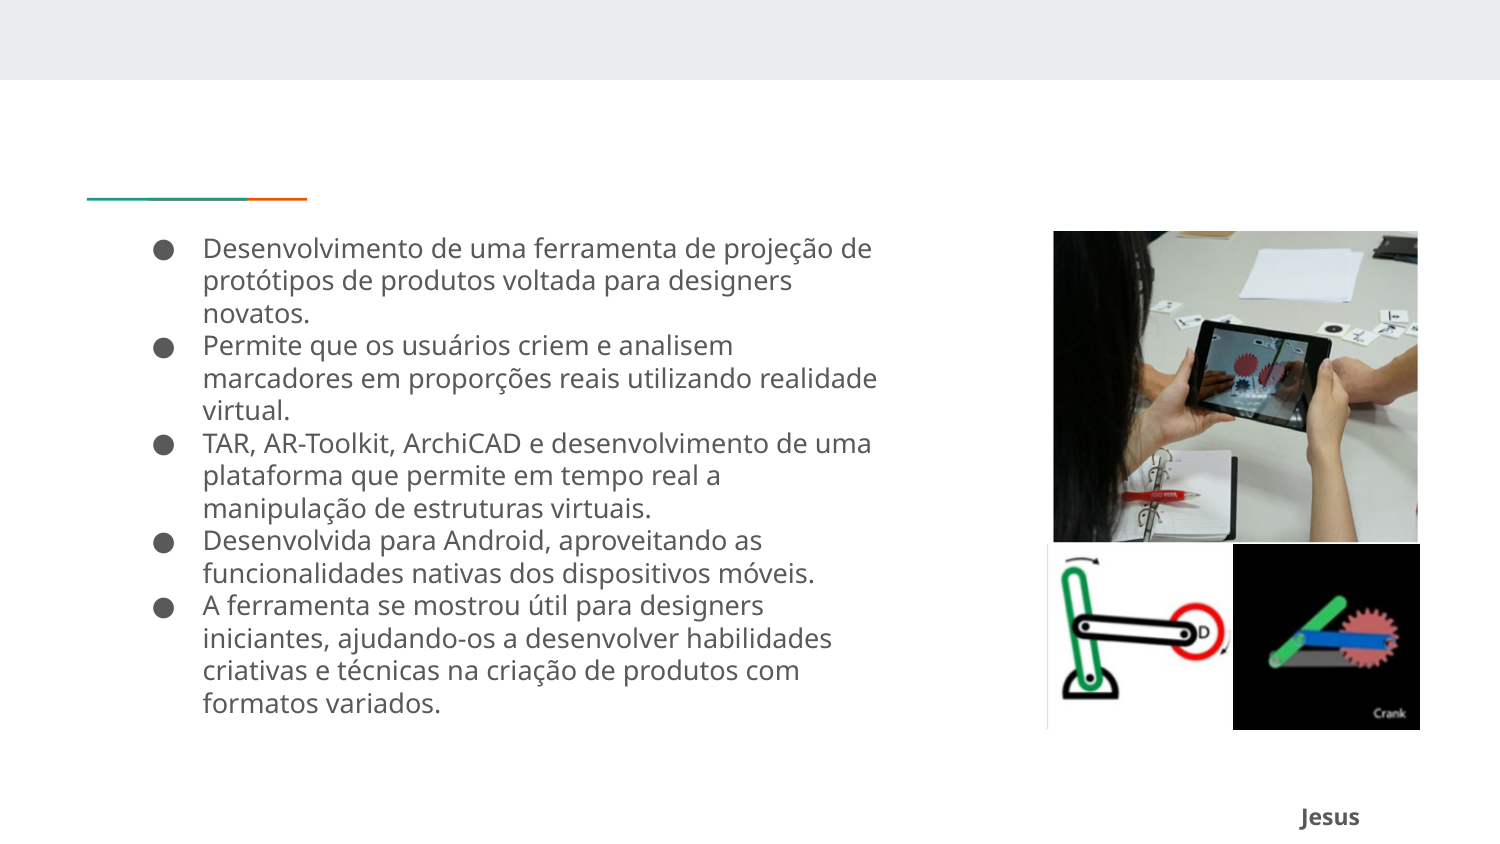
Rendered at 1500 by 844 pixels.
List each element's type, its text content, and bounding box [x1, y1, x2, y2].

text_box Jesus [1286, 787, 1500, 844]
picture [1046, 227, 1420, 730]
text_box Desenvolvimento de uma ferramenta de projeção de protótipos de produtos voltada para designers novatos. Permite que os usuários criem e analisem marcadores em proporções reais utilizando realidade virtual. TAR, AR-Toolkit, ArchiCAD e desenvolvimento de uma plataforma que permite em tempo real a manipulação de estruturas virtuais. Desenvolvida para Android, aproveitando as funcionalidades nativas dos dispositivos móveis. A ferramenta se mostrou útil para designers iniciantes, ajudando-os a desenvolver habilidades criativas e técnicas na criação de produtos com formatos variados. [112, 216, 901, 734]
